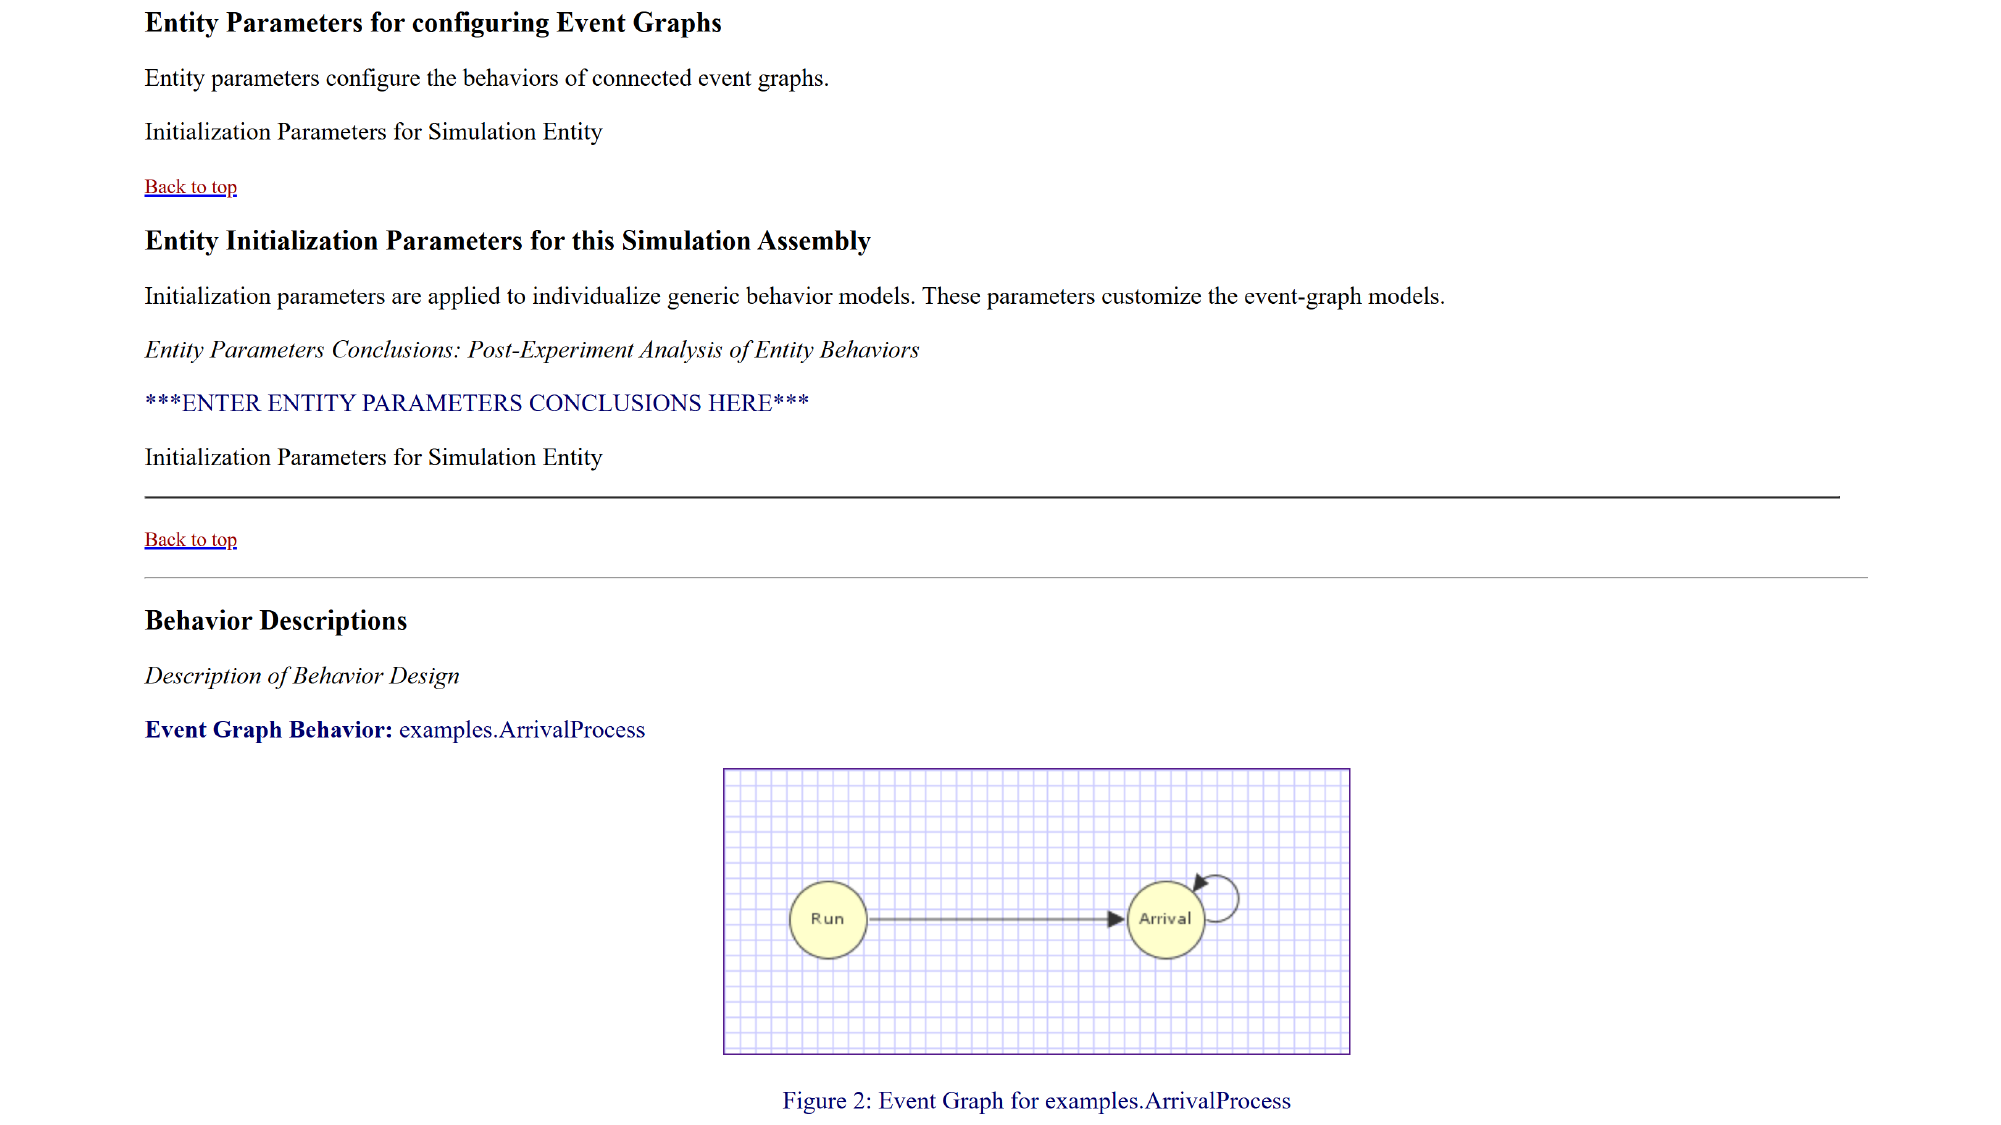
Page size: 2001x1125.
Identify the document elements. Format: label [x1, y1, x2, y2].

picture [131, 0, 1869, 1125]
